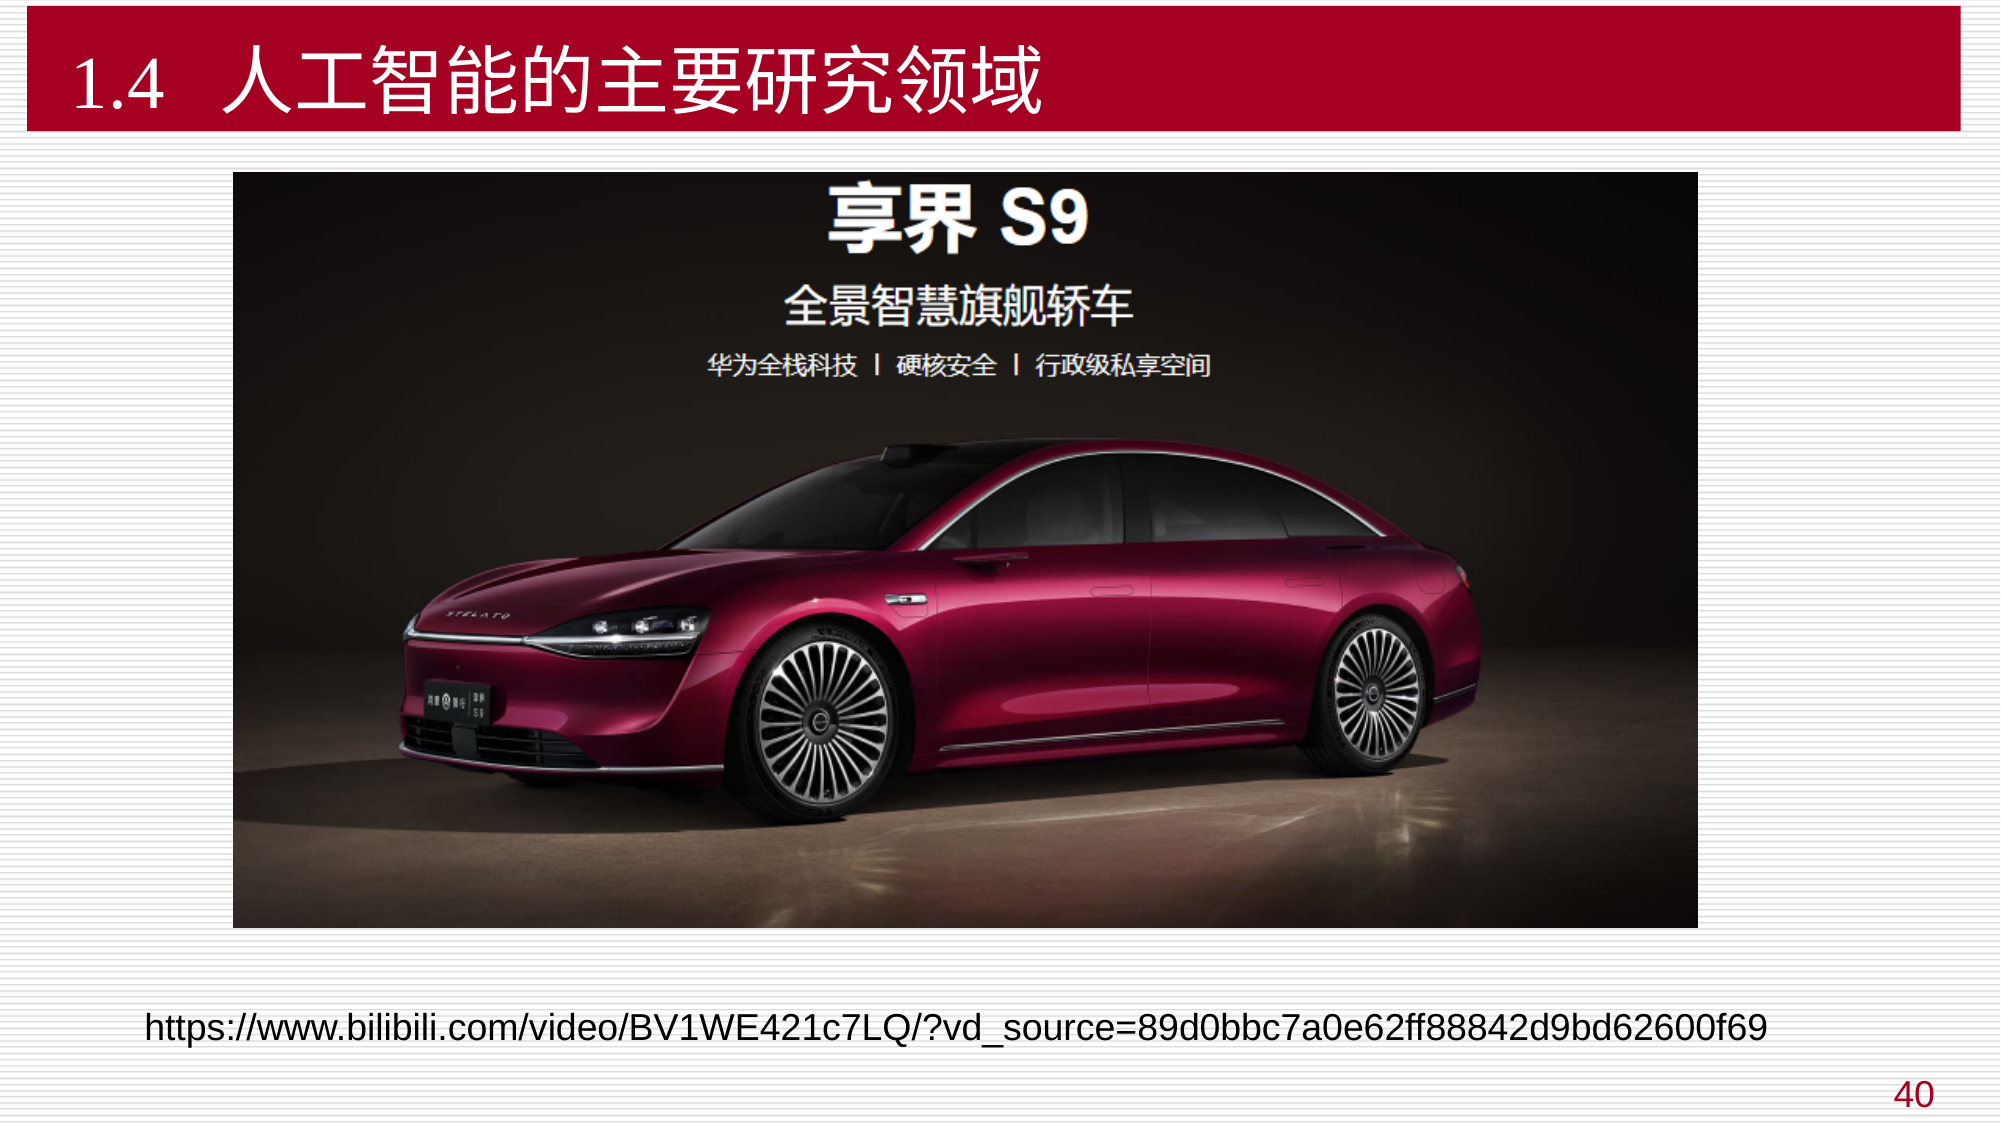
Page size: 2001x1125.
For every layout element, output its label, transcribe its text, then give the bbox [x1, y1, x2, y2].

picture [0, 0, 2001, 1125]
text_box 1.4 人工智能的主要研究领域 [27, 5, 1961, 132]
slide_number 40 [1516, 1062, 1951, 1122]
text_box https://www.bilibili.com/video/BV1WE421c7LQ/?vd_source=89d0bbc7a0e62ff88842d9bd62600f69 [129, 995, 1871, 1056]
